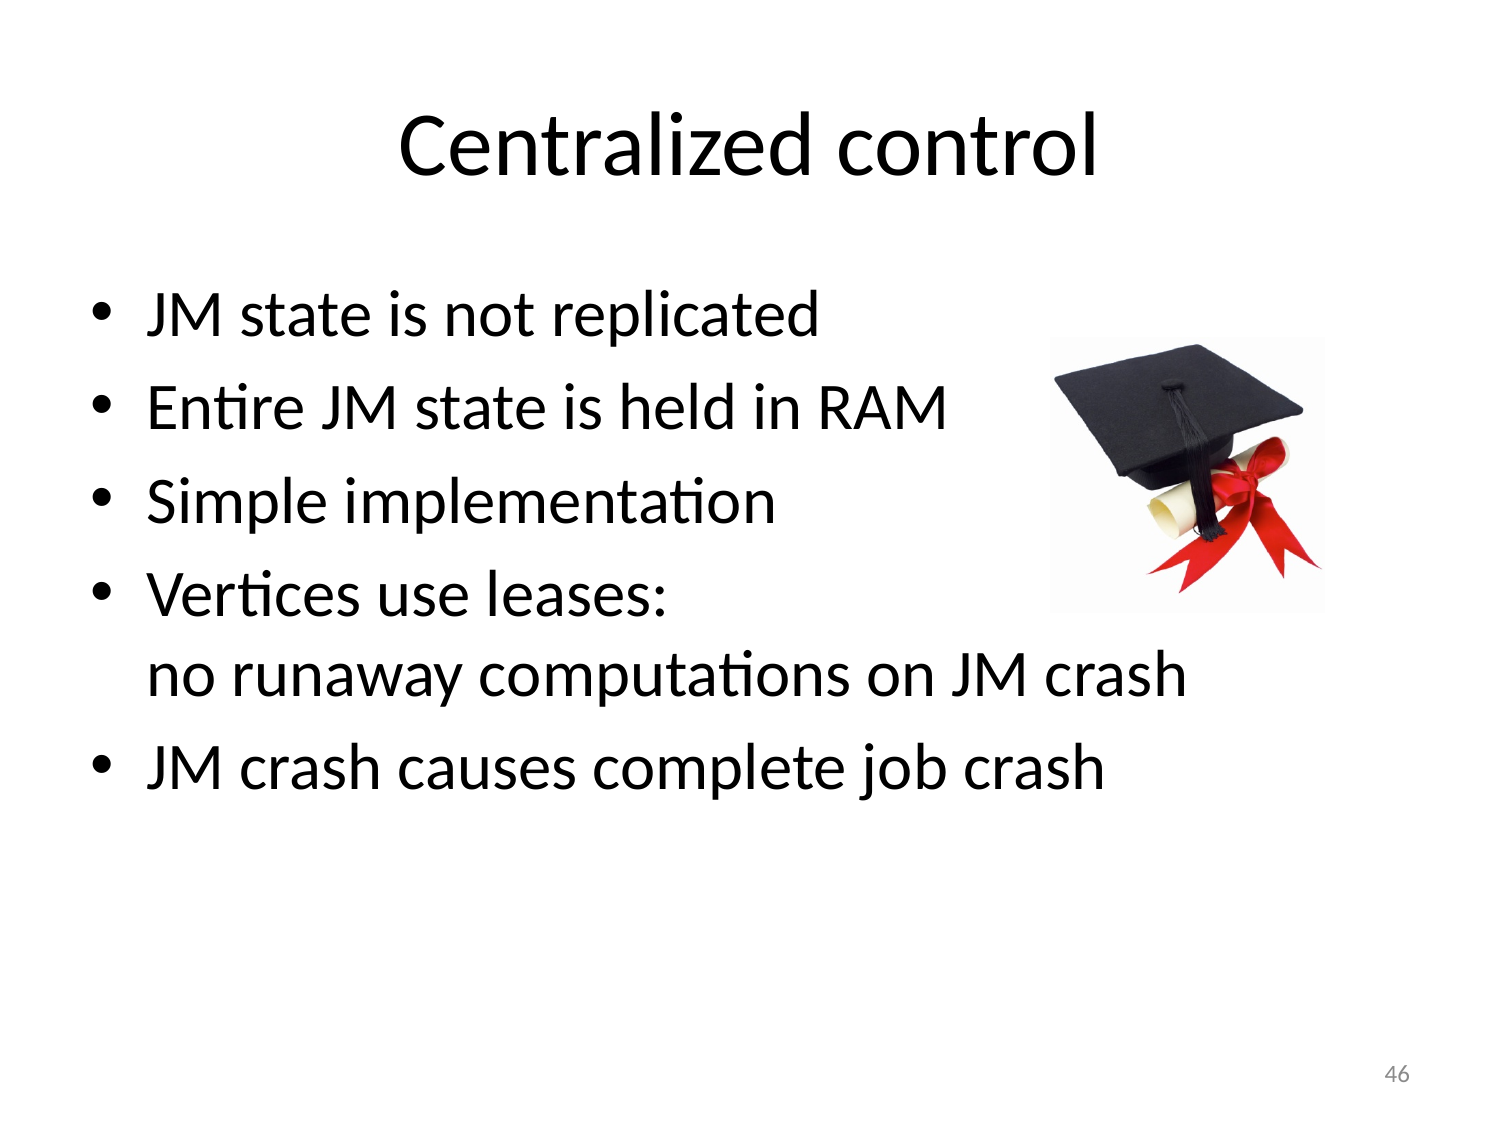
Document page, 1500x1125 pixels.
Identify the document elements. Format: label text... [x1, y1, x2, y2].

title Centralized control [75, 45, 1425, 233]
list JM state is not replicated Entire JM state is held in RAM Simple implementation Vertices use leases: no runaway computations on JM crash JM crash causes complete job crash [75, 262, 1425, 1005]
slide_number 46 [1074, 1042, 1425, 1103]
picture [1049, 337, 1325, 613]
